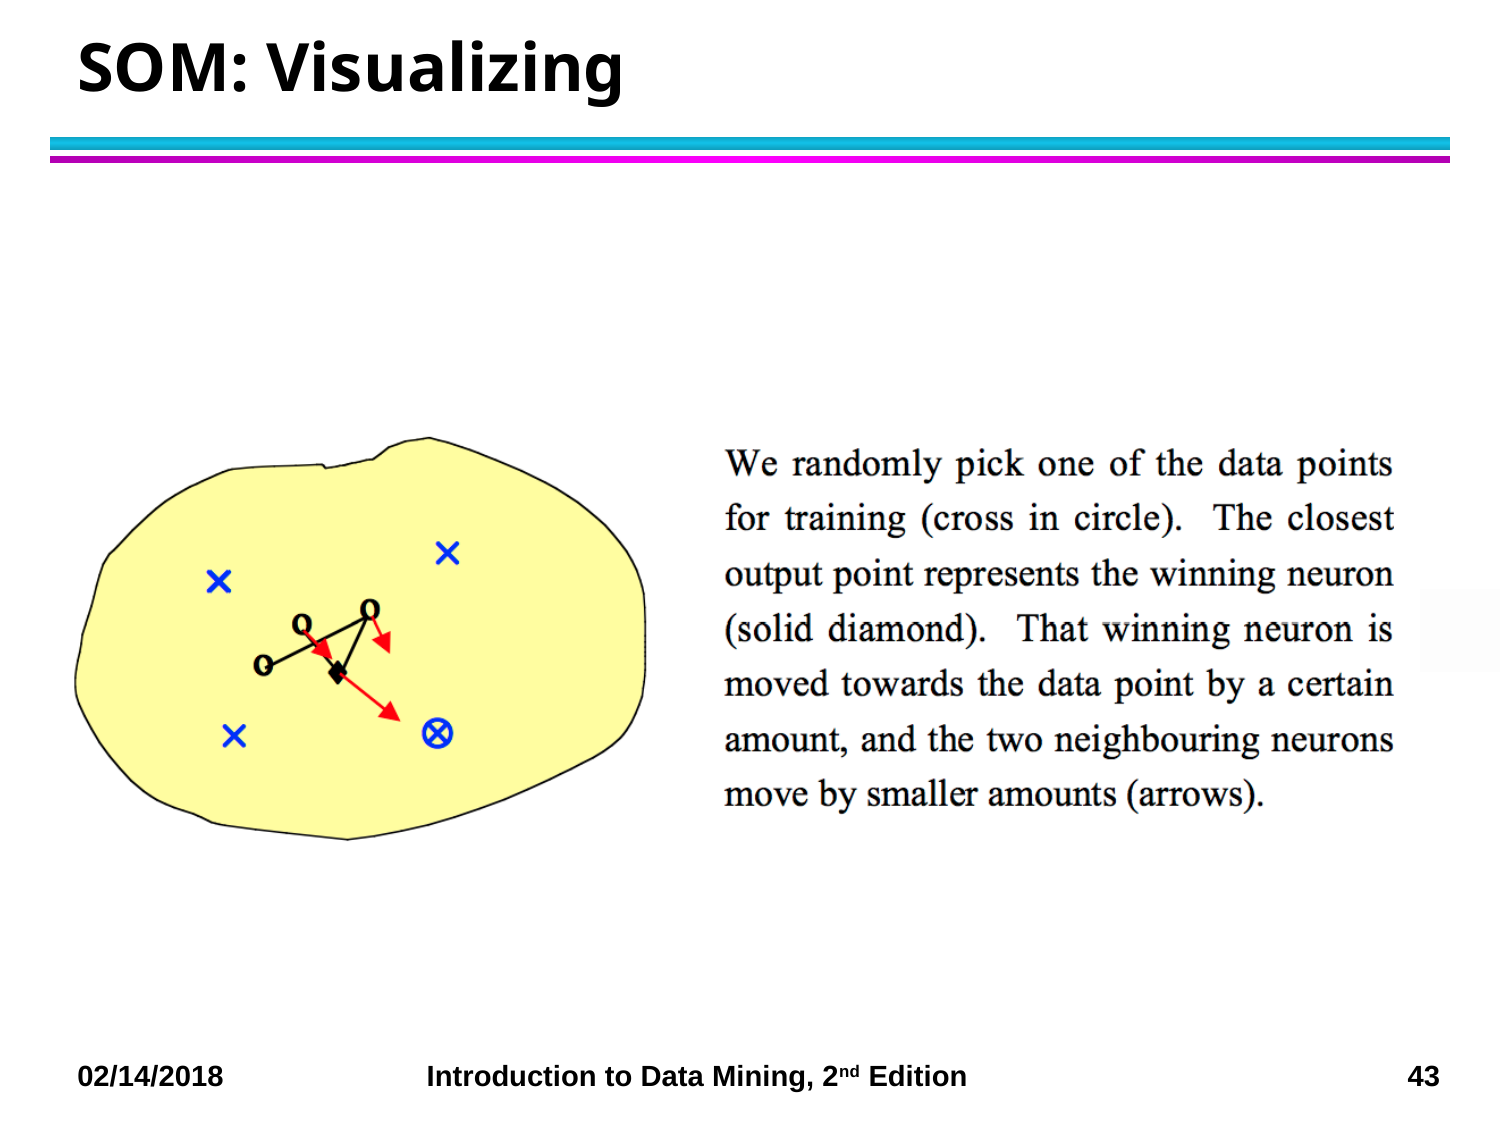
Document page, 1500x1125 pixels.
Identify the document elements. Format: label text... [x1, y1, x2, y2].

title SOM: Visualizing [62, 24, 1421, 113]
picture [62, 412, 1500, 850]
